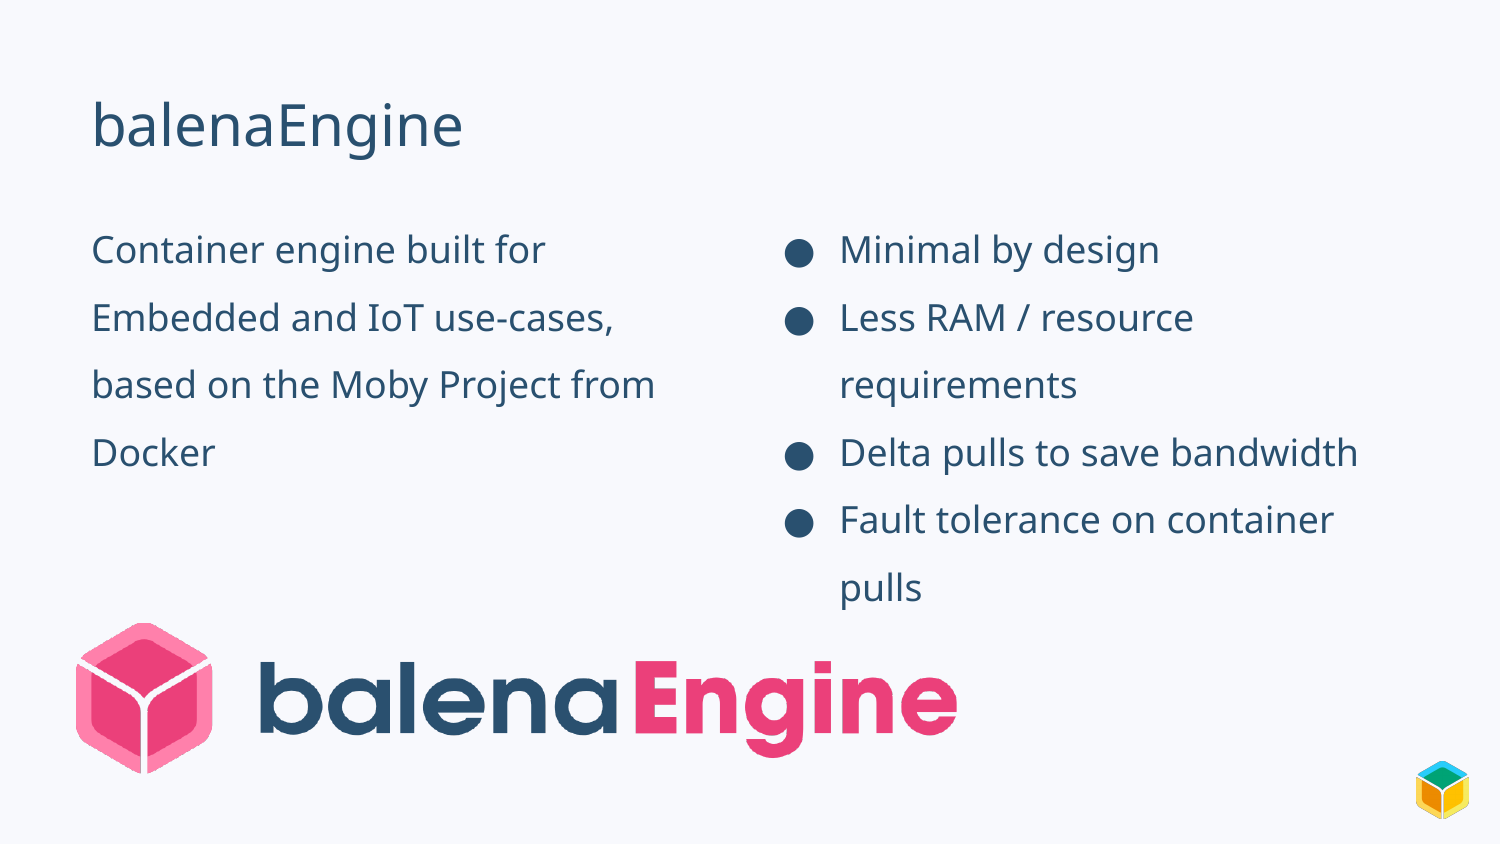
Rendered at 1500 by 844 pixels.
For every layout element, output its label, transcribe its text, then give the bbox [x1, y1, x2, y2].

list Container engine built for Embedded and IoT use-cases, based on the Moby Project from Docker [76, 189, 717, 622]
title balenaEngine [76, 72, 1474, 167]
picture [1416, 761, 1469, 819]
list Minimal by design Less RAM / resource requirements Delta pulls to save bandwidth Fault tolerance on container pulls [749, 189, 1390, 750]
picture [75, 622, 957, 774]
